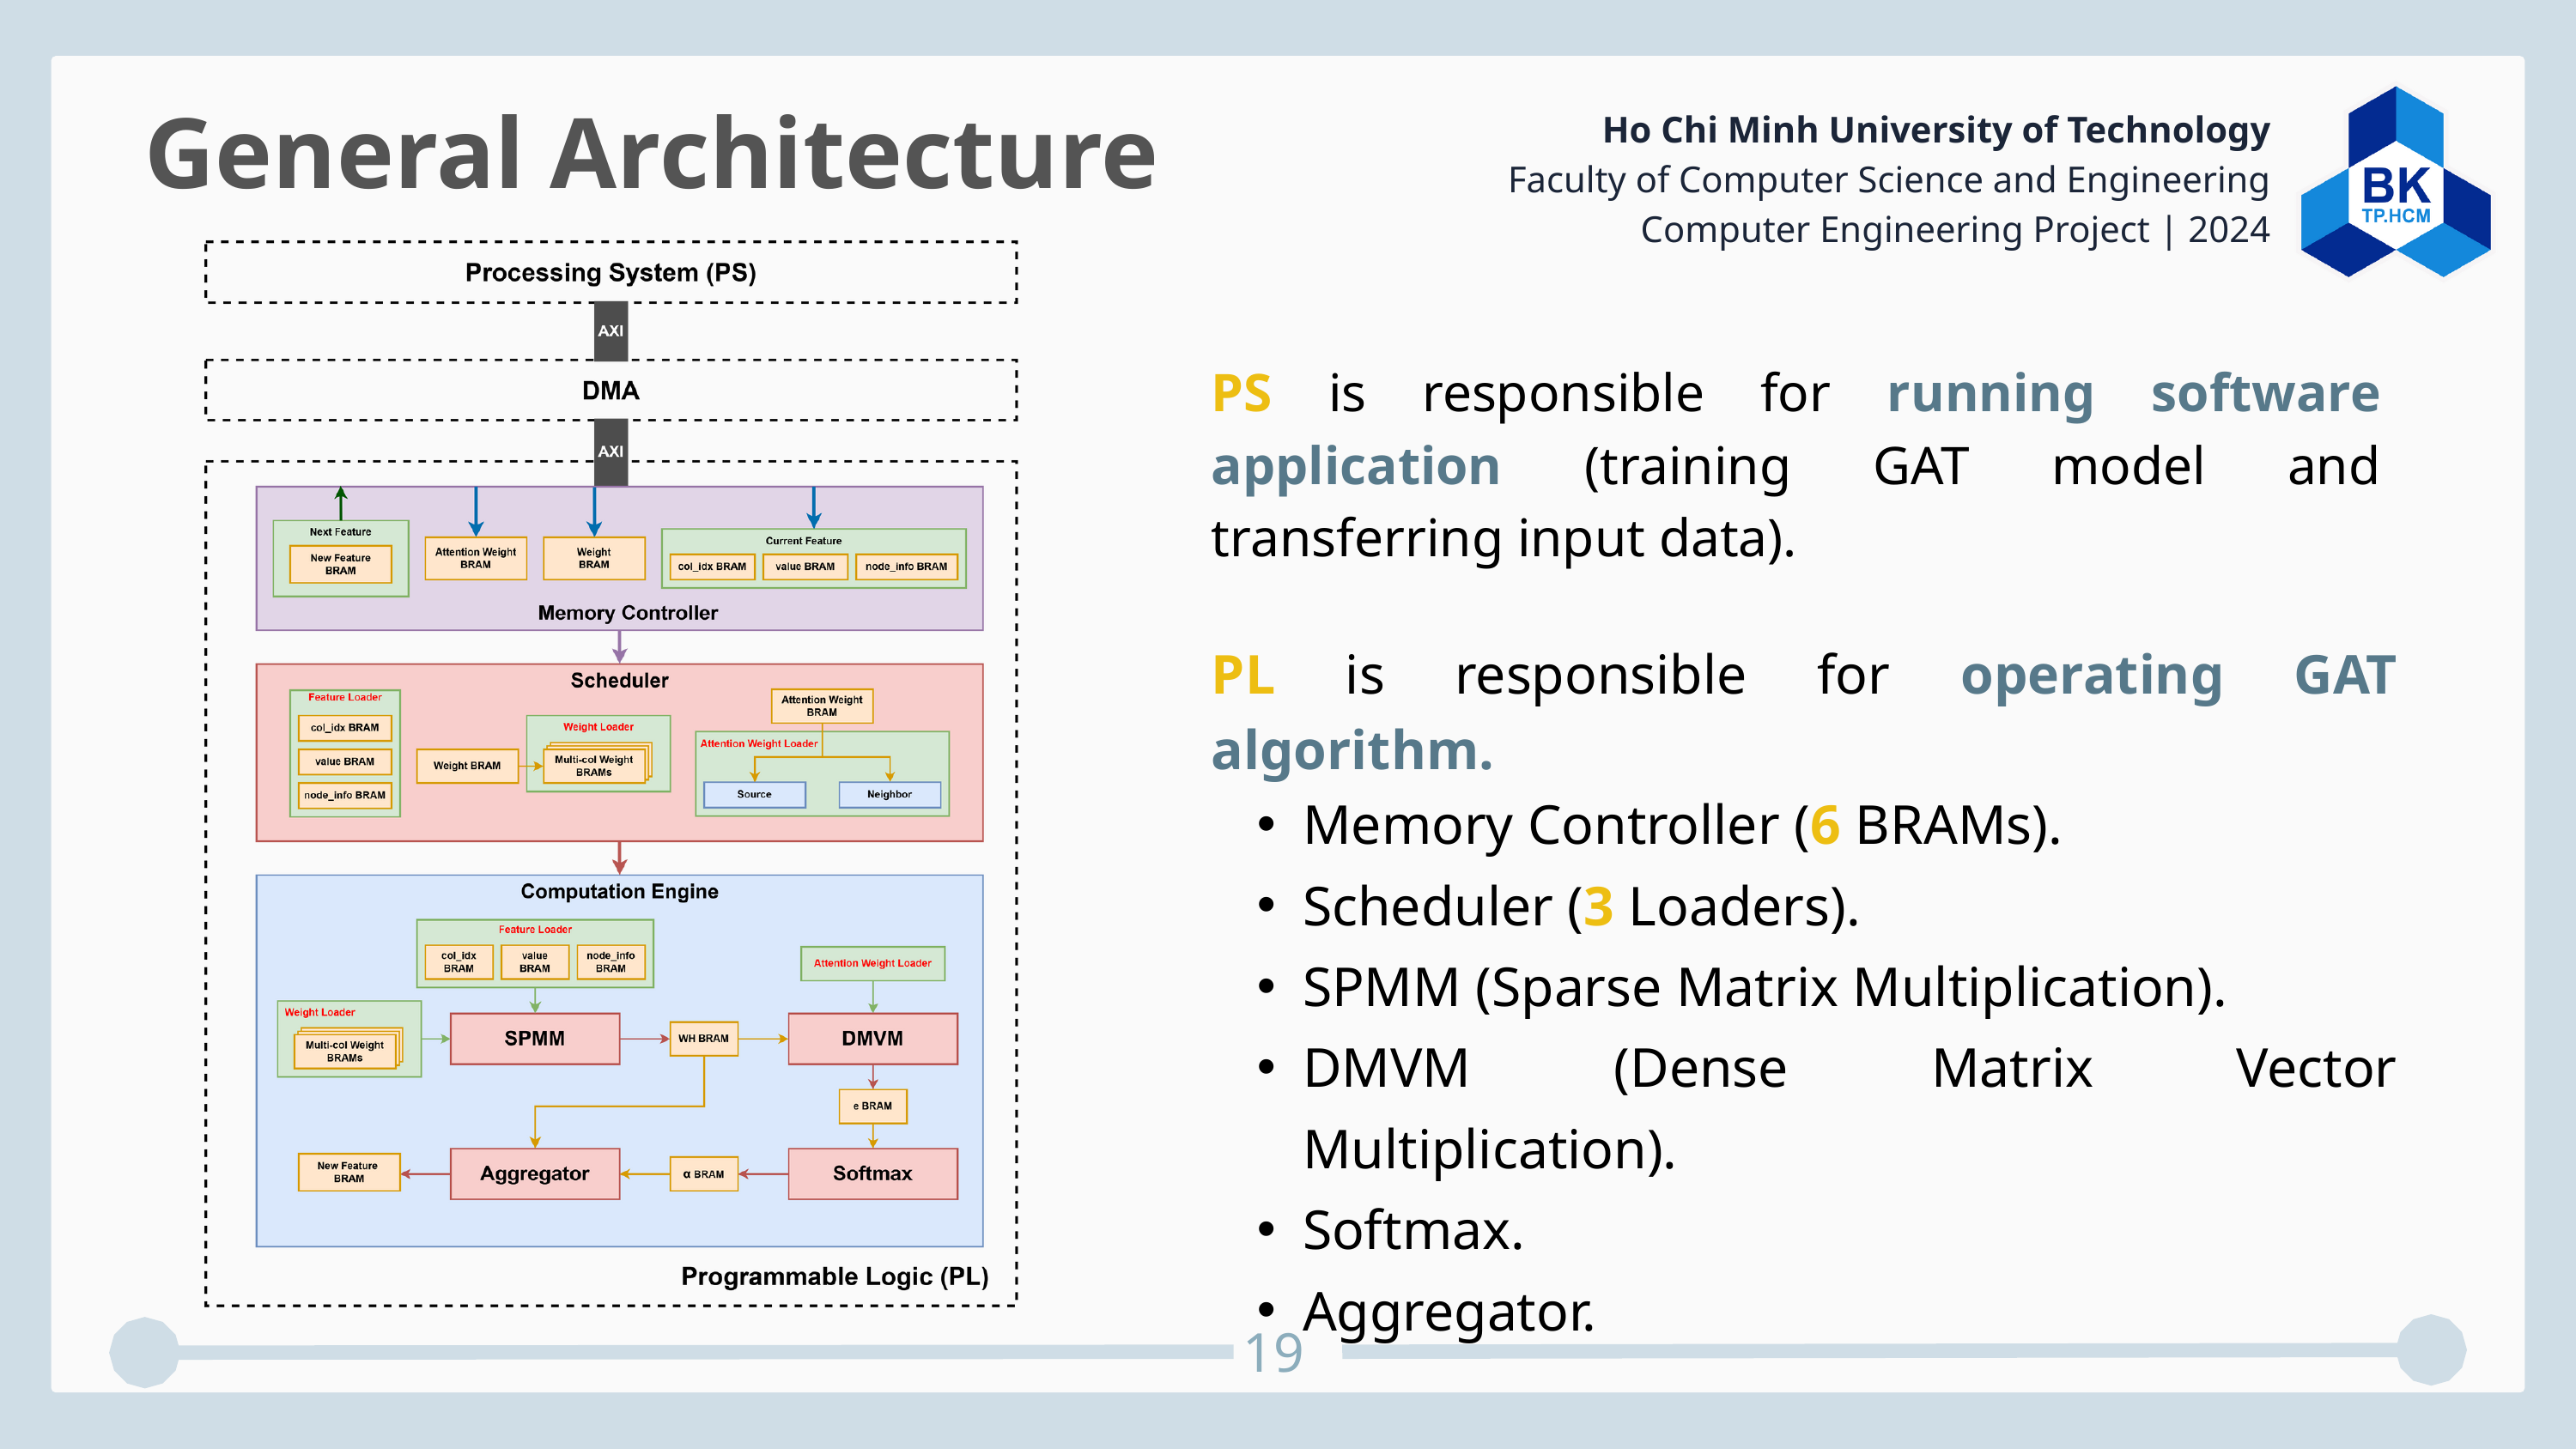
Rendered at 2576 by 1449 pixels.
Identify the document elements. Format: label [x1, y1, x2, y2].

text_box [144, 1344, 2432, 1359]
text_box [51, 55, 2525, 1393]
